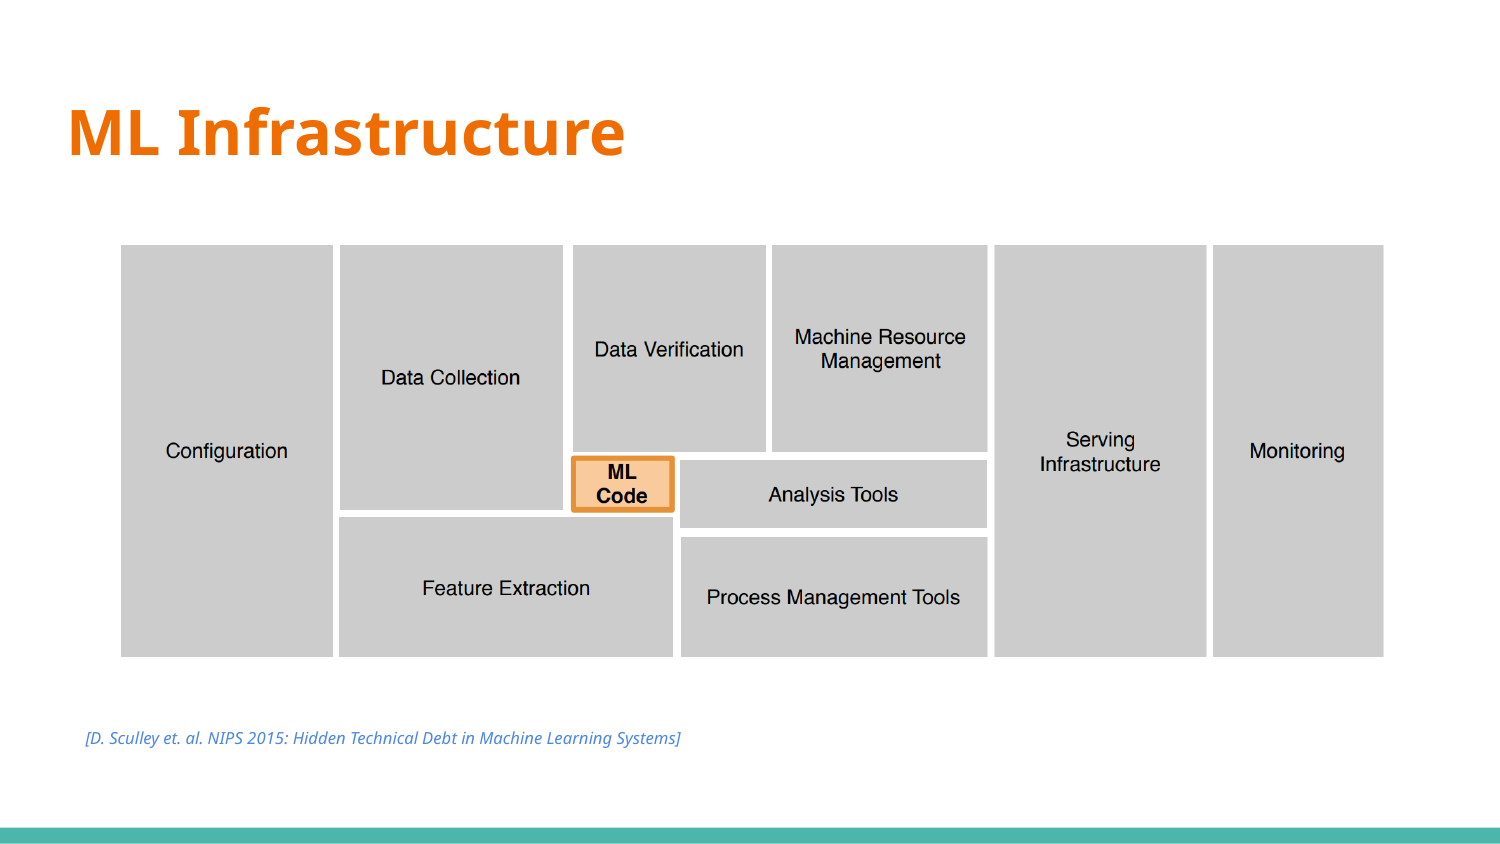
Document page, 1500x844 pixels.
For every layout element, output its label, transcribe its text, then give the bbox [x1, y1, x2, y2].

title ML Infrastructure [51, 72, 1449, 189]
text_box [D. Sculley et. al. NIPS 2015: Hidden Technical Debt in Machine Learning Systems] [70, 717, 1440, 758]
picture [111, 230, 1389, 661]
